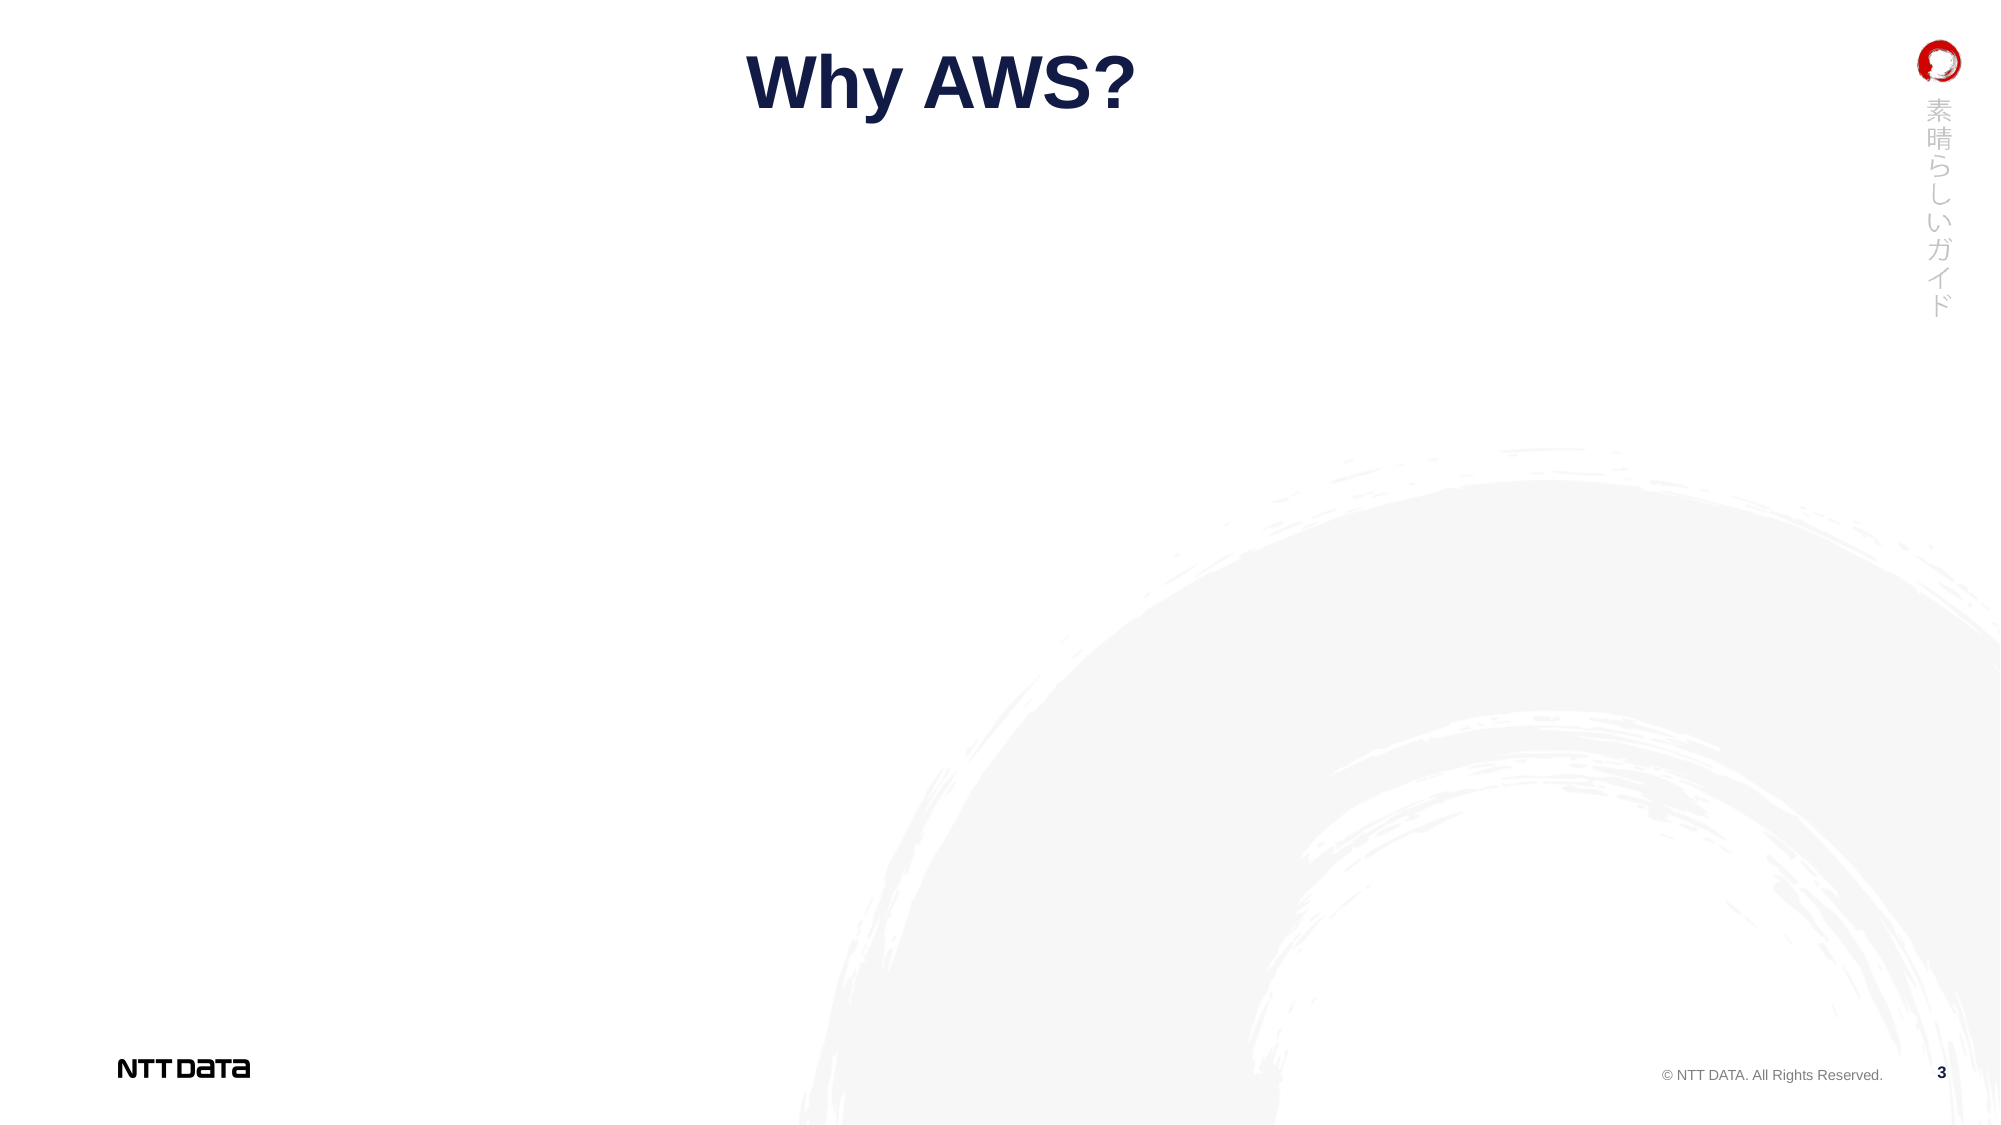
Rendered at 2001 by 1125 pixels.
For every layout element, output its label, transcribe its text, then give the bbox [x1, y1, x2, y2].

slide_number 3 [1899, 1054, 1985, 1115]
text_box Why AWS? [116, 43, 1769, 125]
picture [1917, 39, 1962, 83]
picture [118, 1059, 250, 1078]
